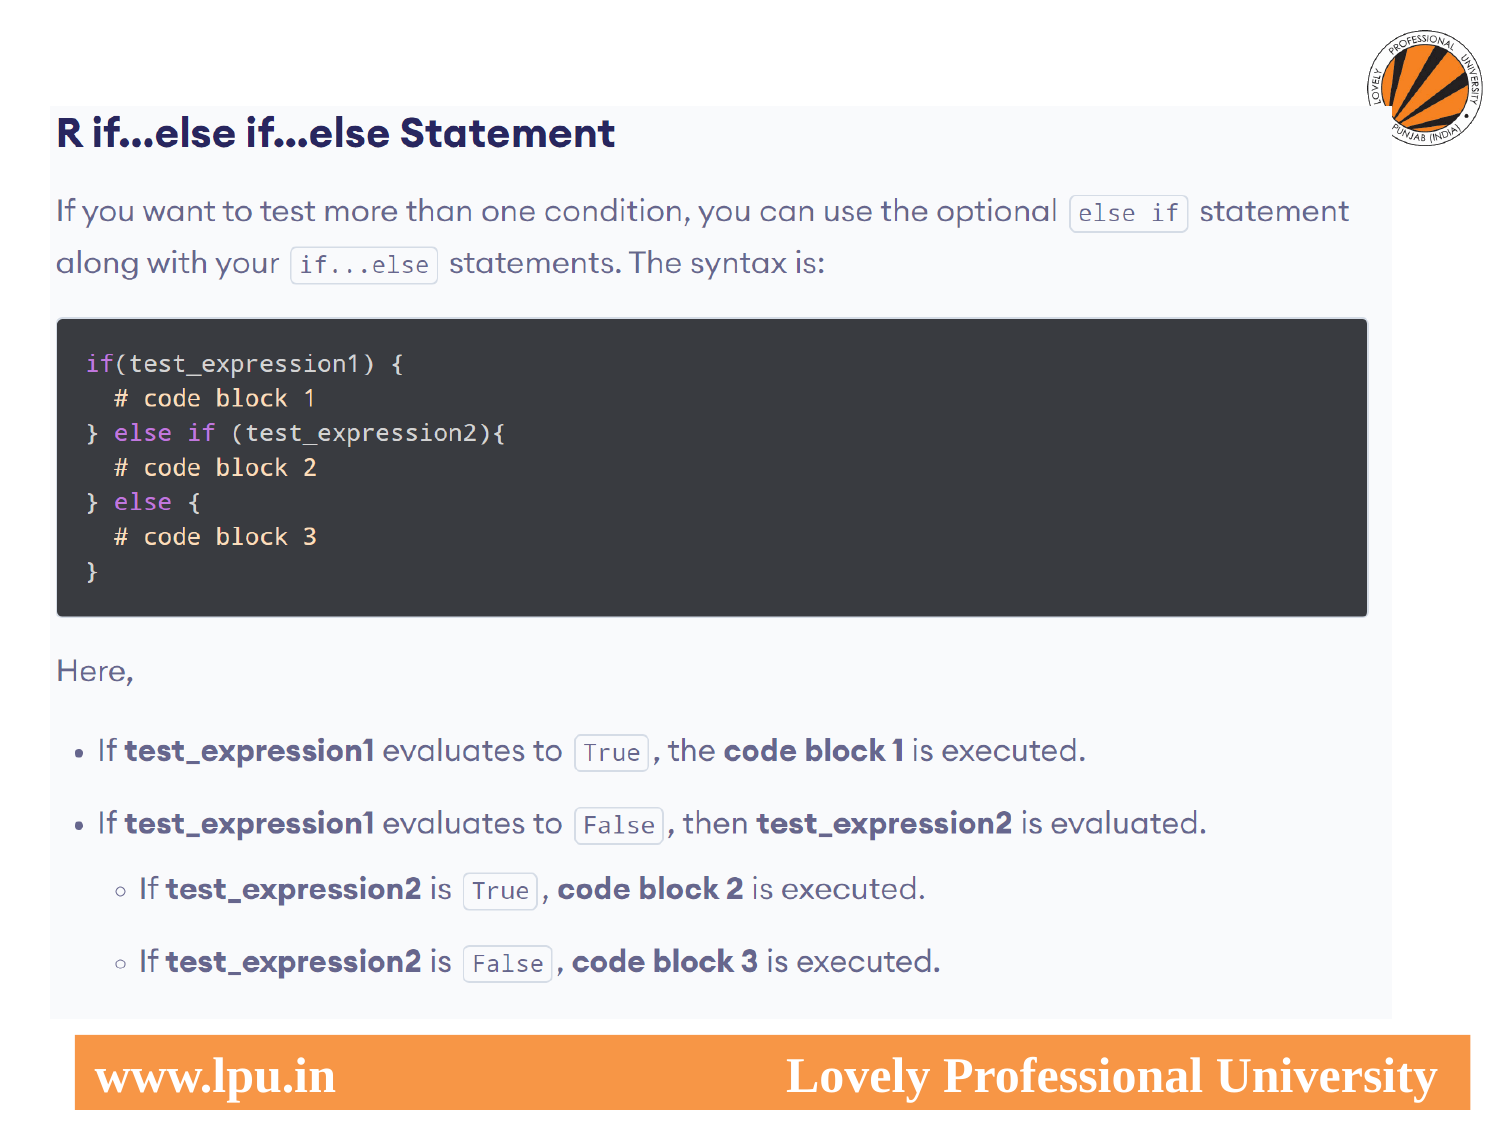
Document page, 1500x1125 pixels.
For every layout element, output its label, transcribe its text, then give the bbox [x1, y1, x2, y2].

text_box www.lpu.in Lovely Professional University [74, 1034, 1471, 1110]
picture [50, 30, 1483, 1019]
